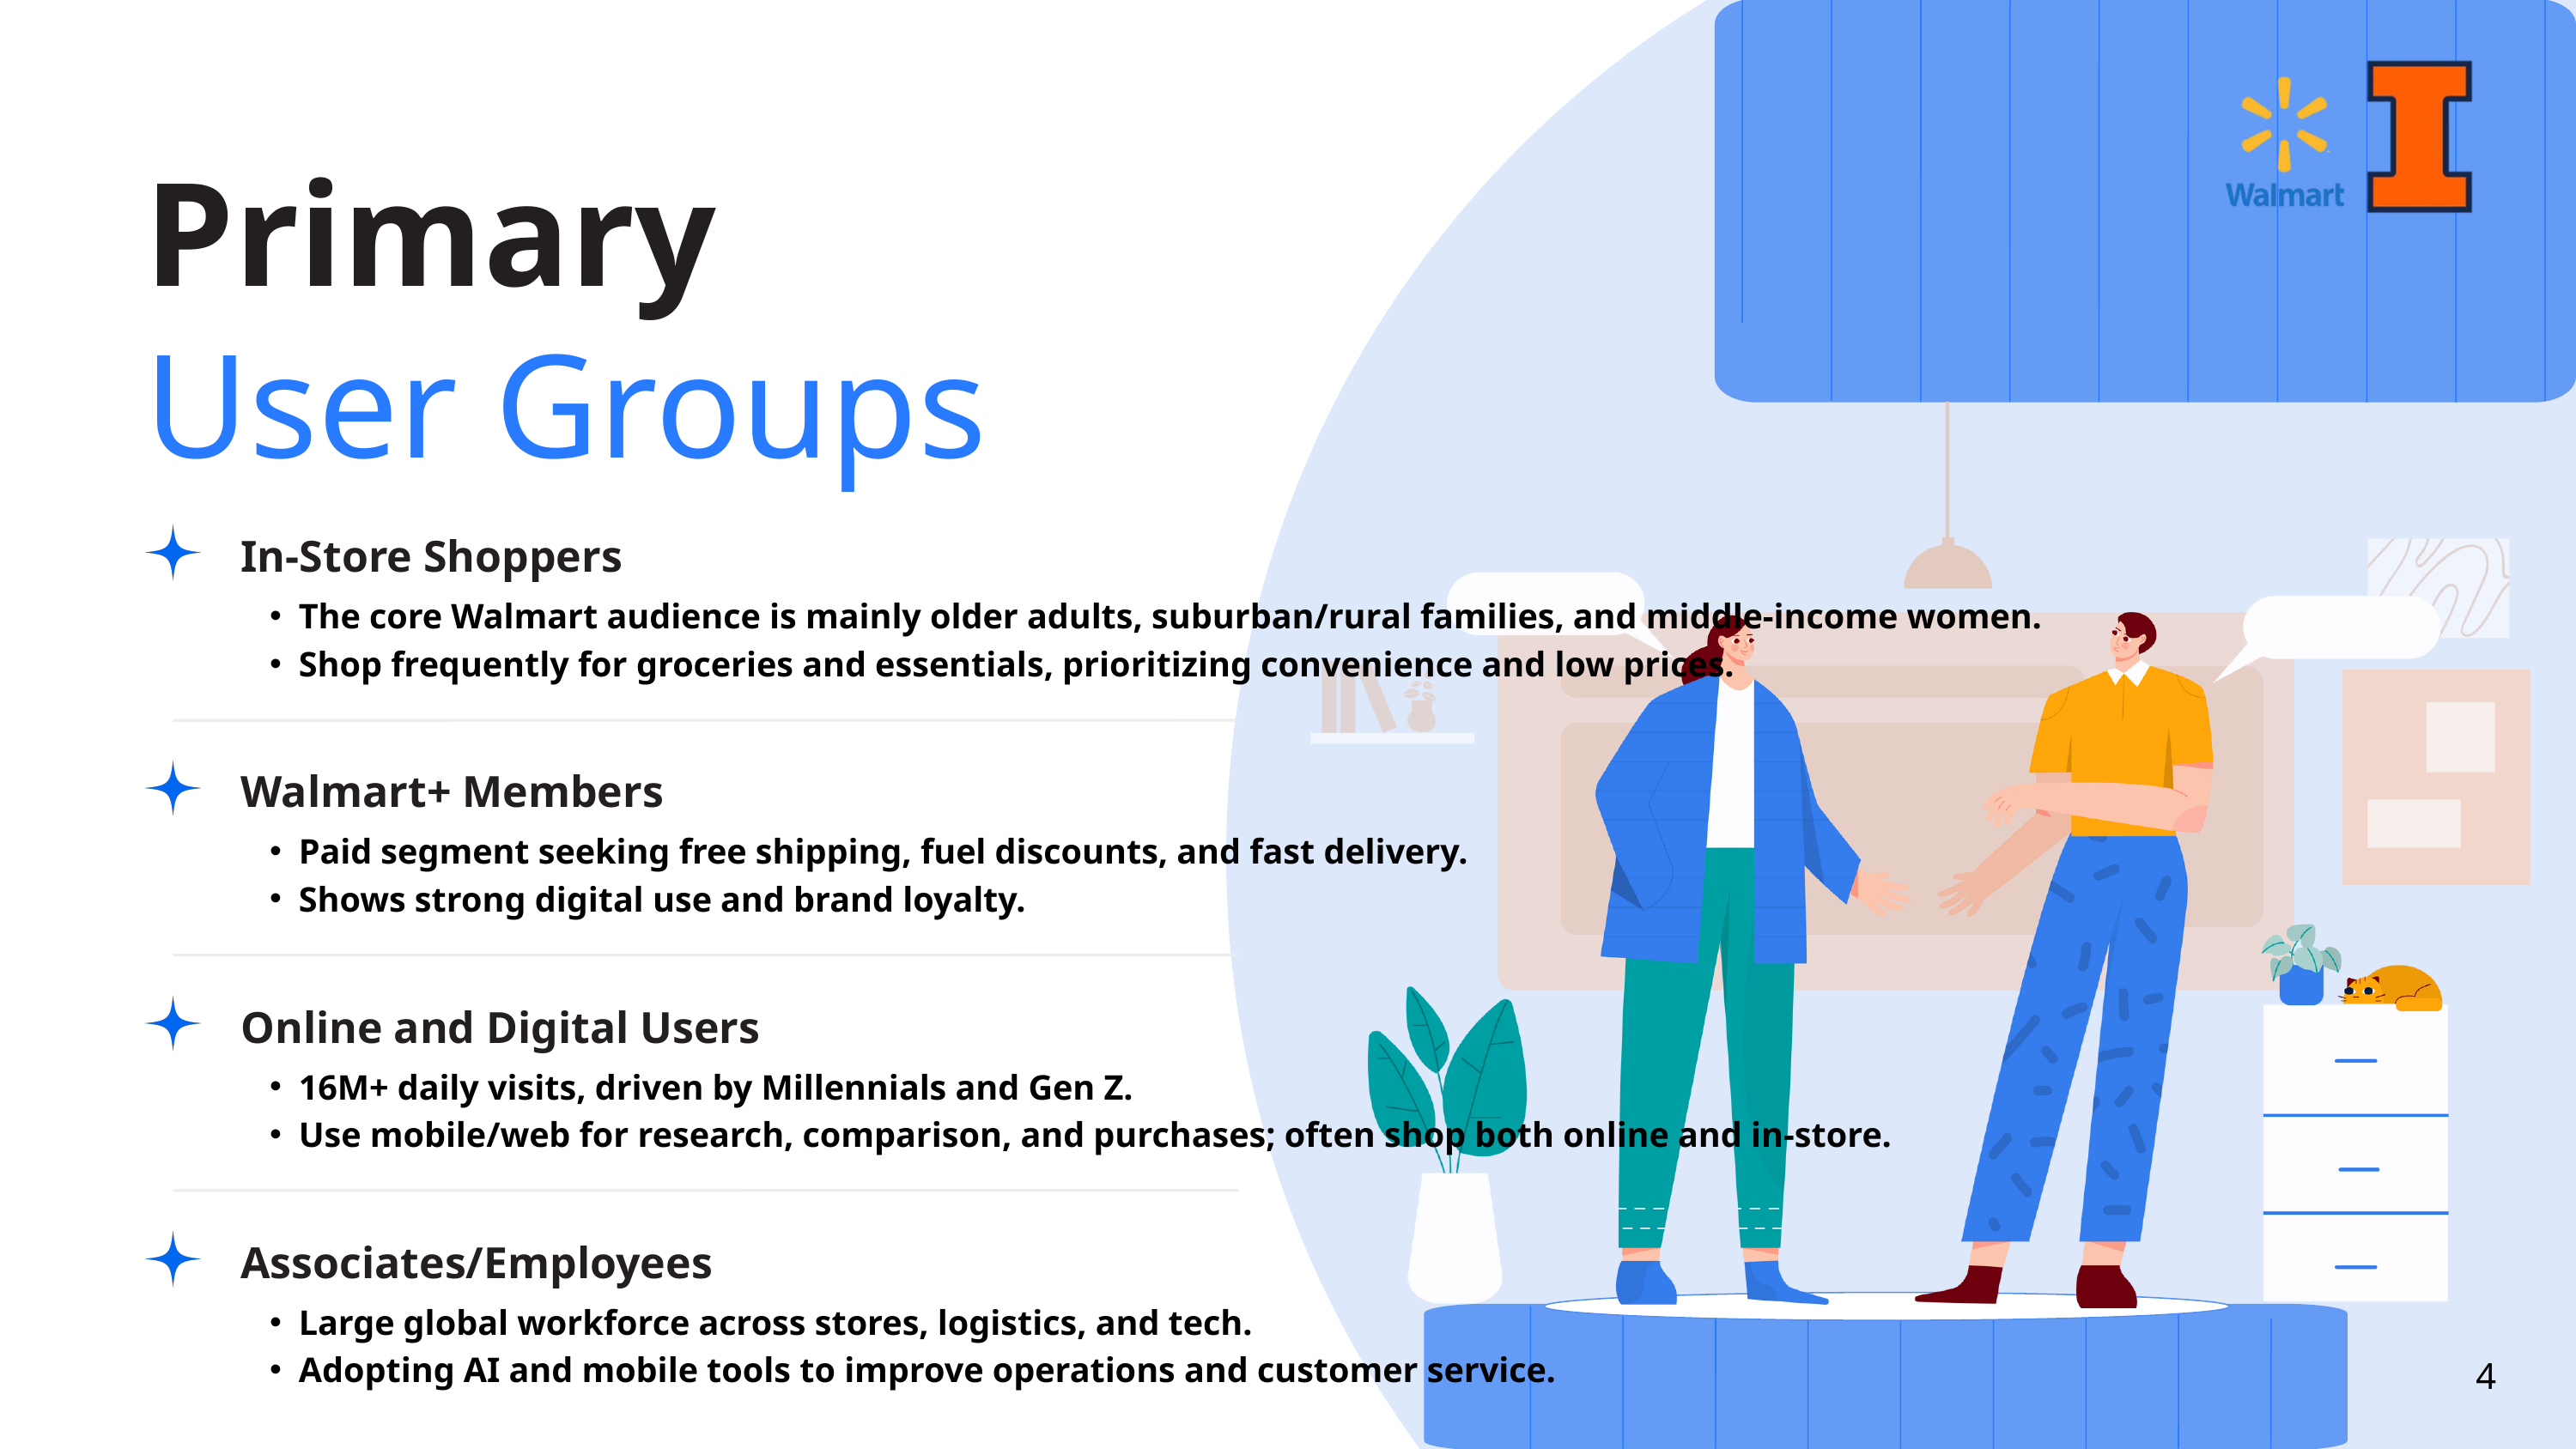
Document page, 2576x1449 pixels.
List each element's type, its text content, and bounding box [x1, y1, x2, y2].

text_box [144, 524, 202, 581]
text_box Walmart+ Members [240, 755, 670, 816]
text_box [1424, 1303, 2348, 1449]
text_box [144, 760, 202, 816]
text_box In-Store Shoppers [240, 520, 670, 581]
text_box Primary [144, 143, 941, 315]
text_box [1543, 1292, 2230, 1321]
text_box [1714, 0, 2576, 403]
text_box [1225, 0, 2576, 1449]
text_box [144, 995, 202, 1052]
text_box User Groups [144, 315, 1219, 488]
text_box 16M+ daily visits, driven by Millennials and Gen Z. Use mobile/web for research, comparison, and purchases; often shop both online and in-store. [240, 1058, 1219, 1155]
text_box Large global workforce across stores, logistics, and tech. Adopting AI and mobile tools to improve operations and customer service. [240, 1294, 1219, 1390]
text_box Online and Digital Users [240, 991, 765, 1052]
text_box The core Walmart audience is mainly older adults, suburban/rural families, and middle-income women. Shop frequently for groceries and essentials, prioritizing convenience and low prices. [240, 588, 1219, 684]
text_box Associates/Employees [240, 1227, 742, 1288]
text_box Paid segment seeking free shipping, fuel discounts, and fast delivery. Shows strong digital use and brand loyalty. [240, 823, 1219, 919]
text_box [144, 1230, 202, 1288]
